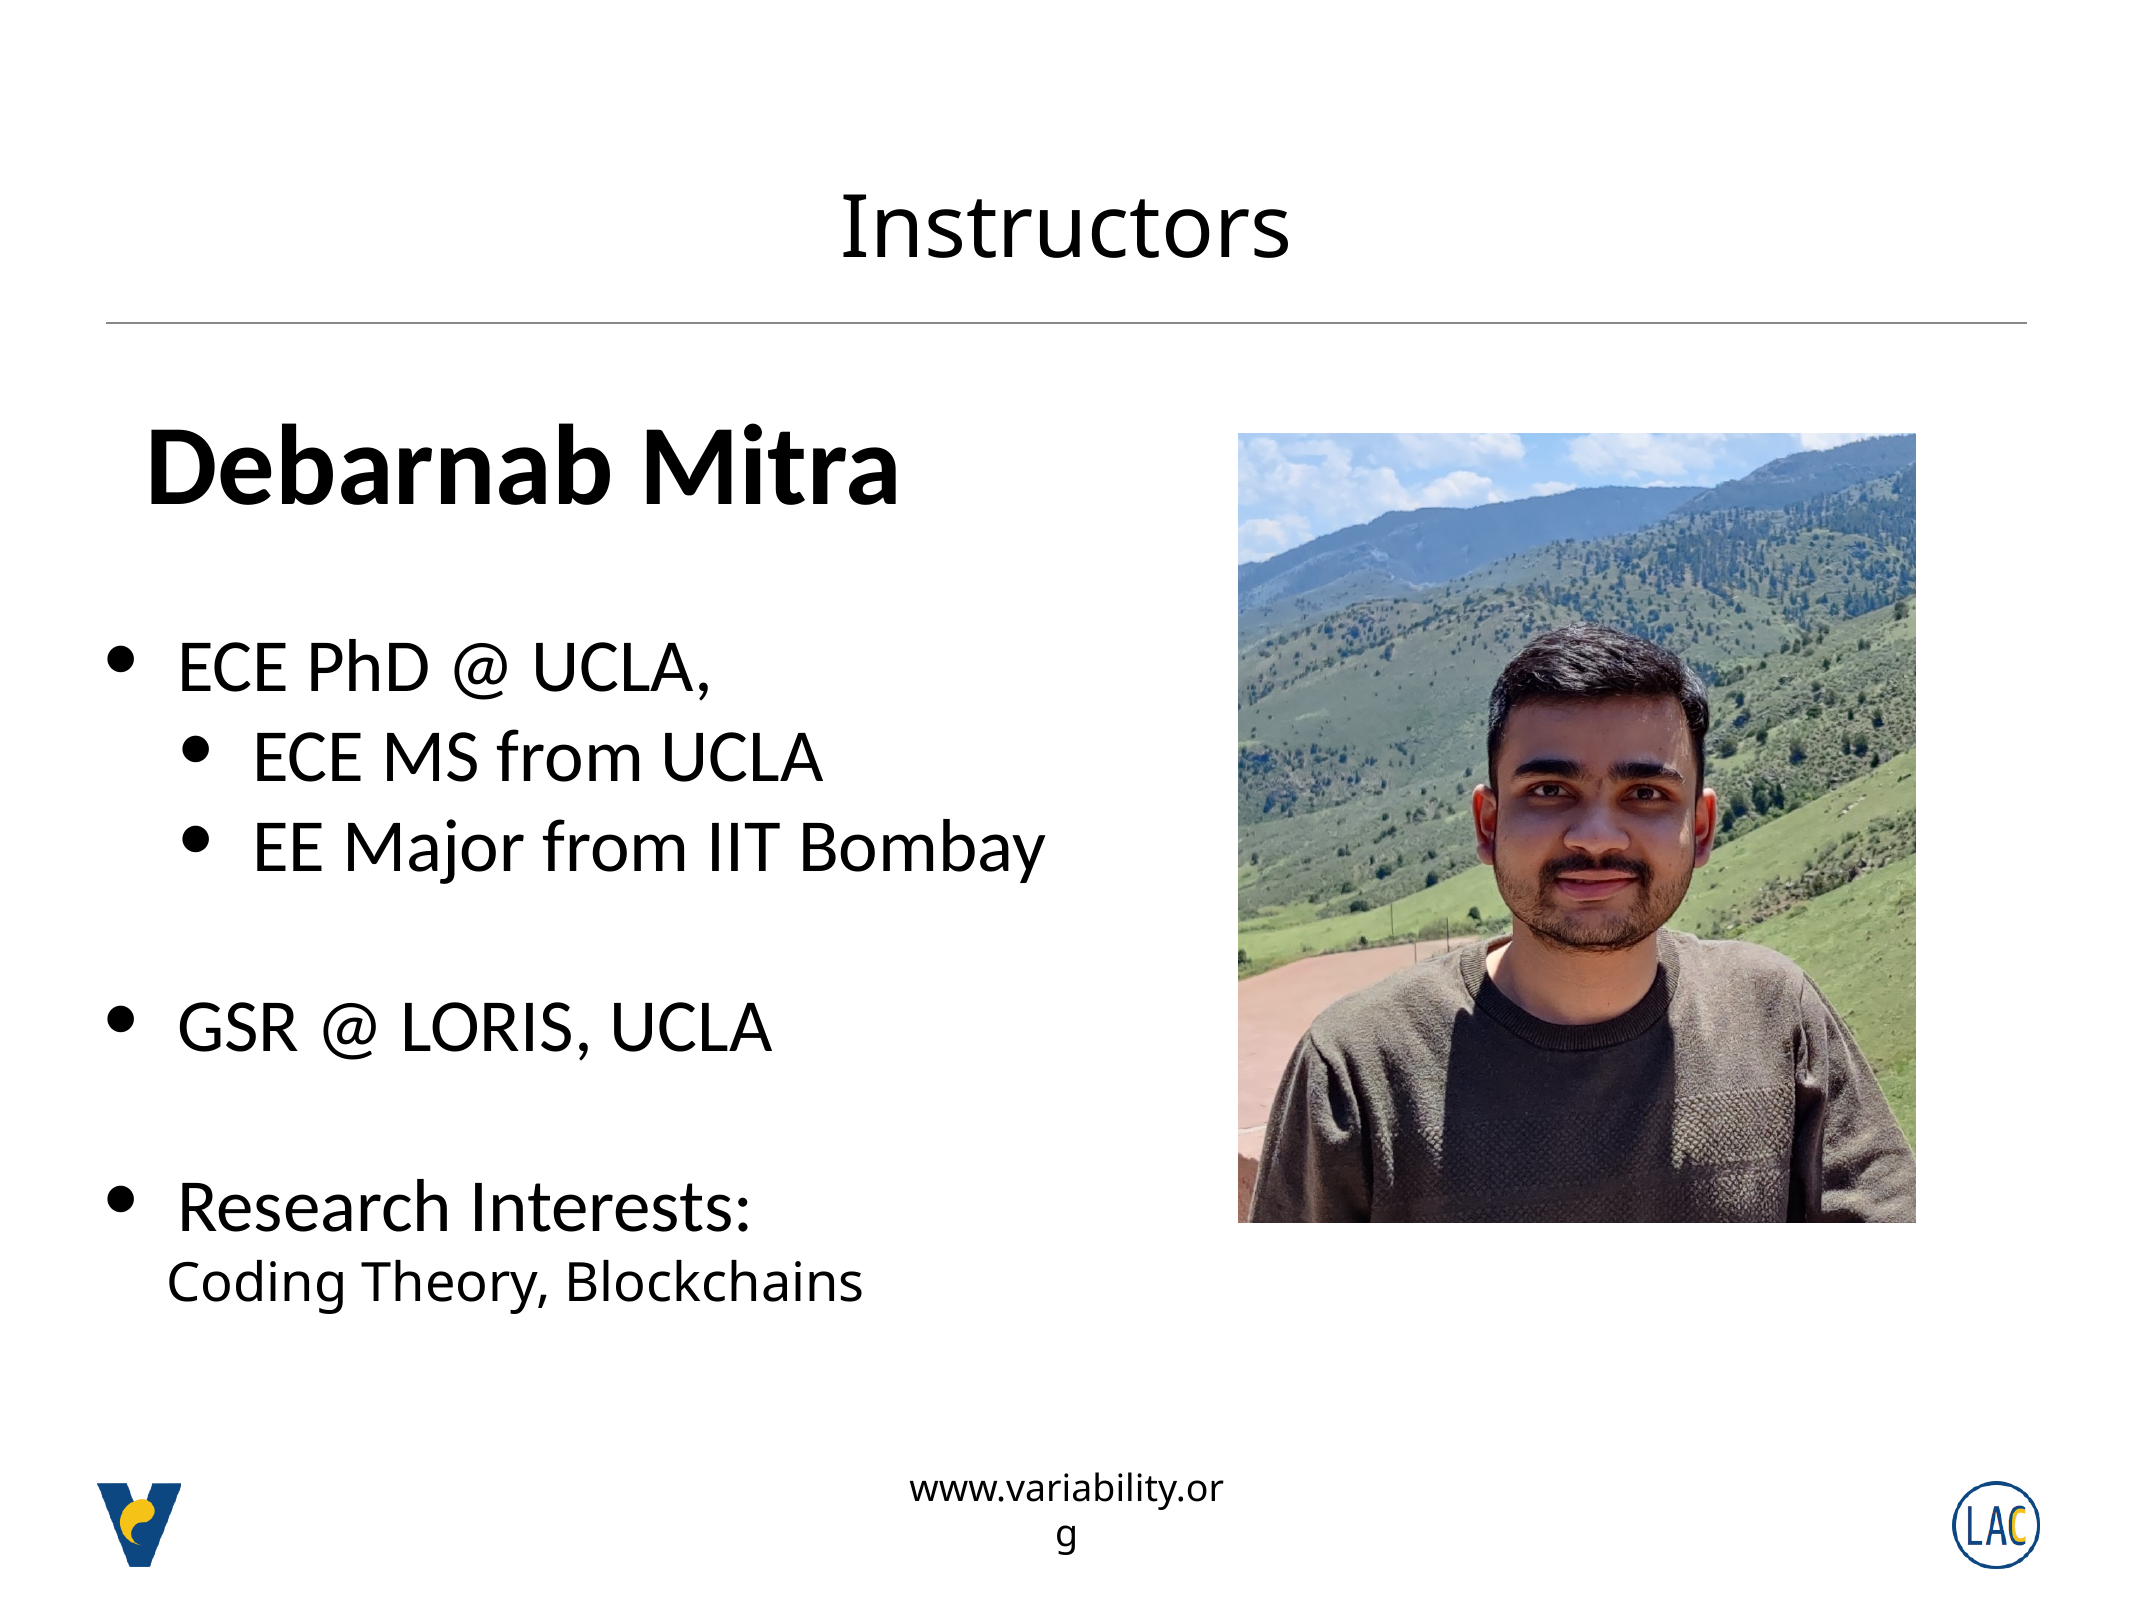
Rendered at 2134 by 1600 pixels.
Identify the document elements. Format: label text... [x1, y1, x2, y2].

picture [1237, 433, 1916, 1224]
title Instructors [93, 54, 2040, 284]
picture [1952, 1481, 2040, 1569]
list Debarnab Mitra ECE PhD @ UCLA, ECE MS from UCLA EE Major from IIT Bombay GSR @ LORIS, UCLA Research Interests: Coding Theory, Blockchains [93, 381, 2040, 1459]
picture [97, 1483, 181, 1567]
